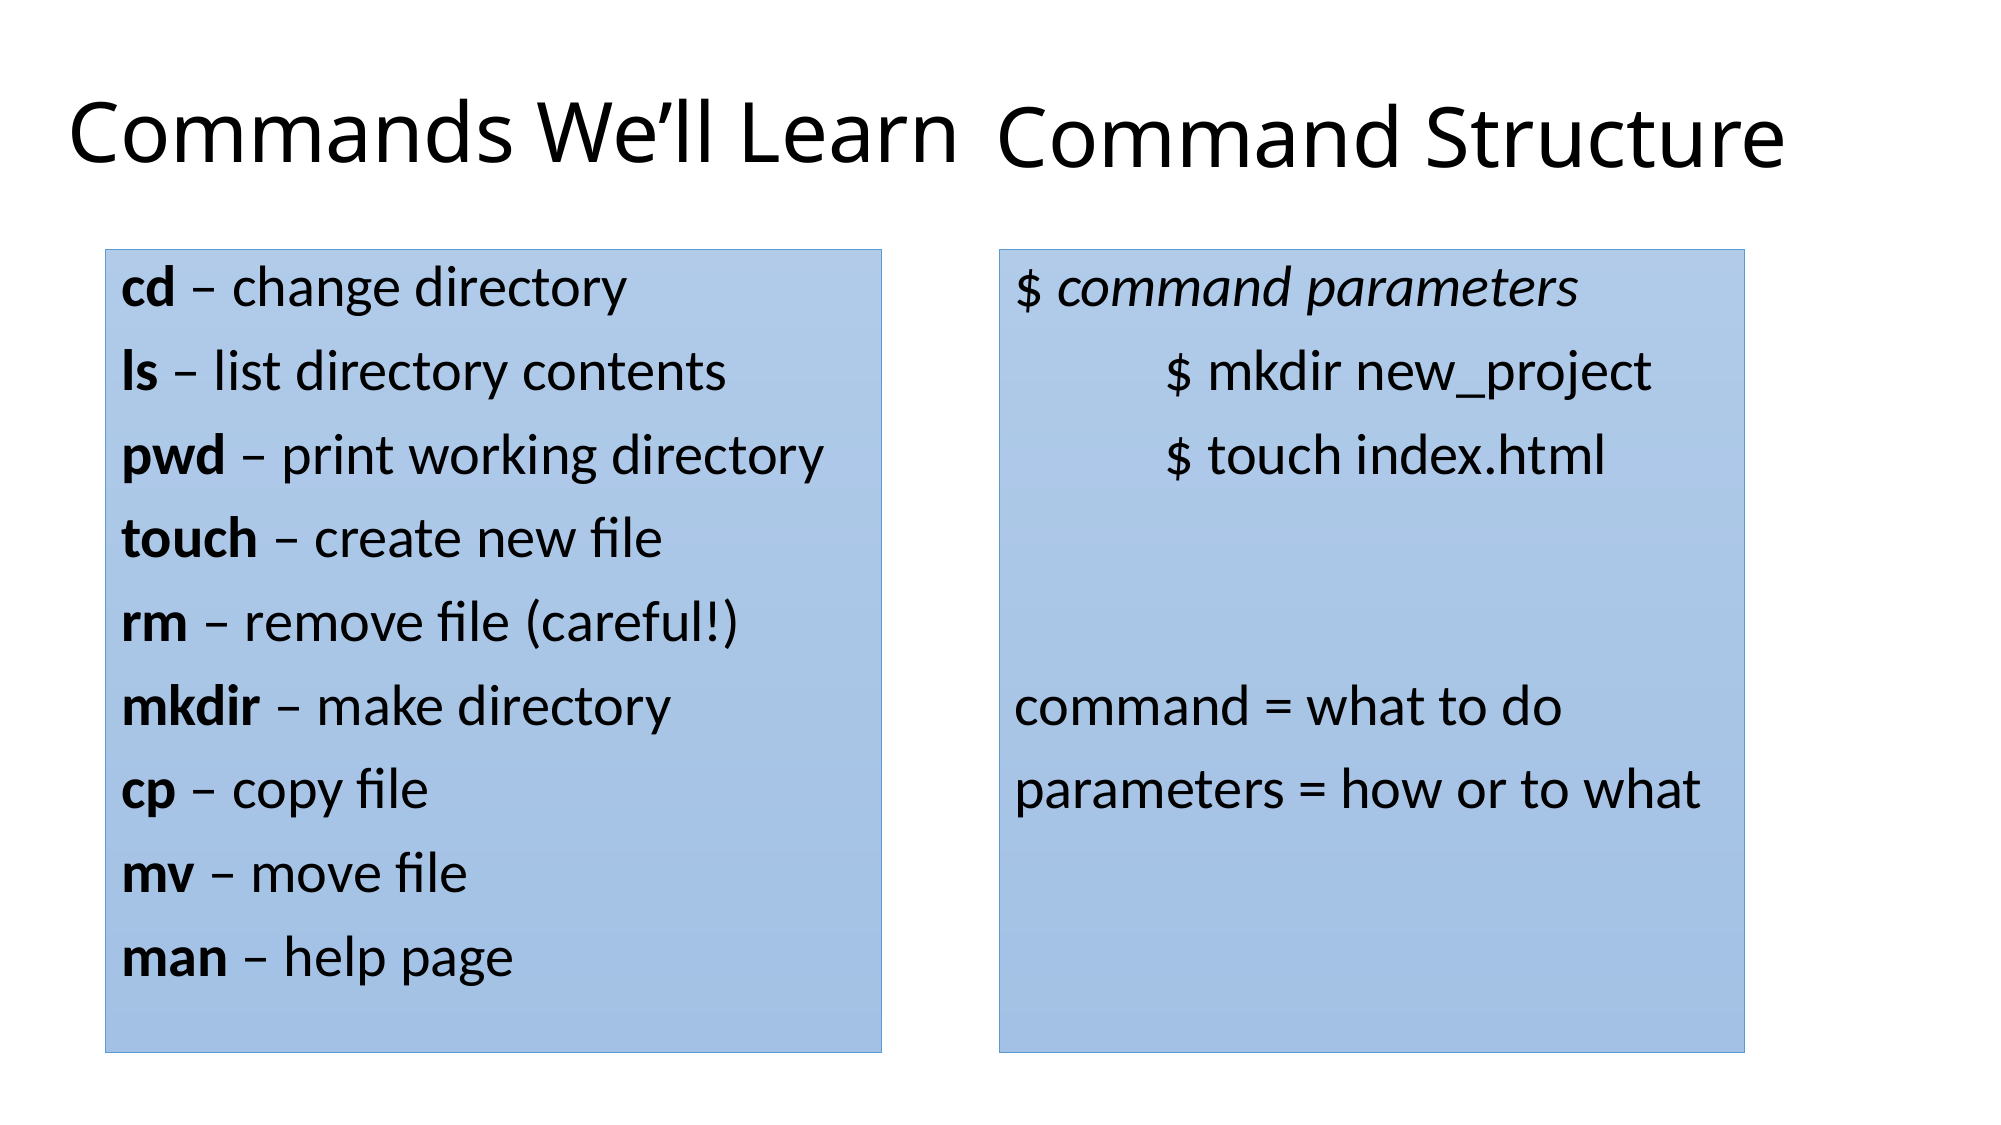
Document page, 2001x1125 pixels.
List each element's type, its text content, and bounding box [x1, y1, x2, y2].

list cd – change directory ls – list directory contents pwd – print working directory touch – create new file rm – remove file (careful!) mkdir – make directory cp – copy file mv – move file man – help page [105, 249, 882, 1053]
title Commands We’ll Learn [52, 76, 981, 294]
text_box Command Structure [980, 81, 1910, 300]
text_box $ command parameters $ mkdir new_project $ touch index.html command = what to do parameters = how or to what [999, 249, 1745, 1053]
